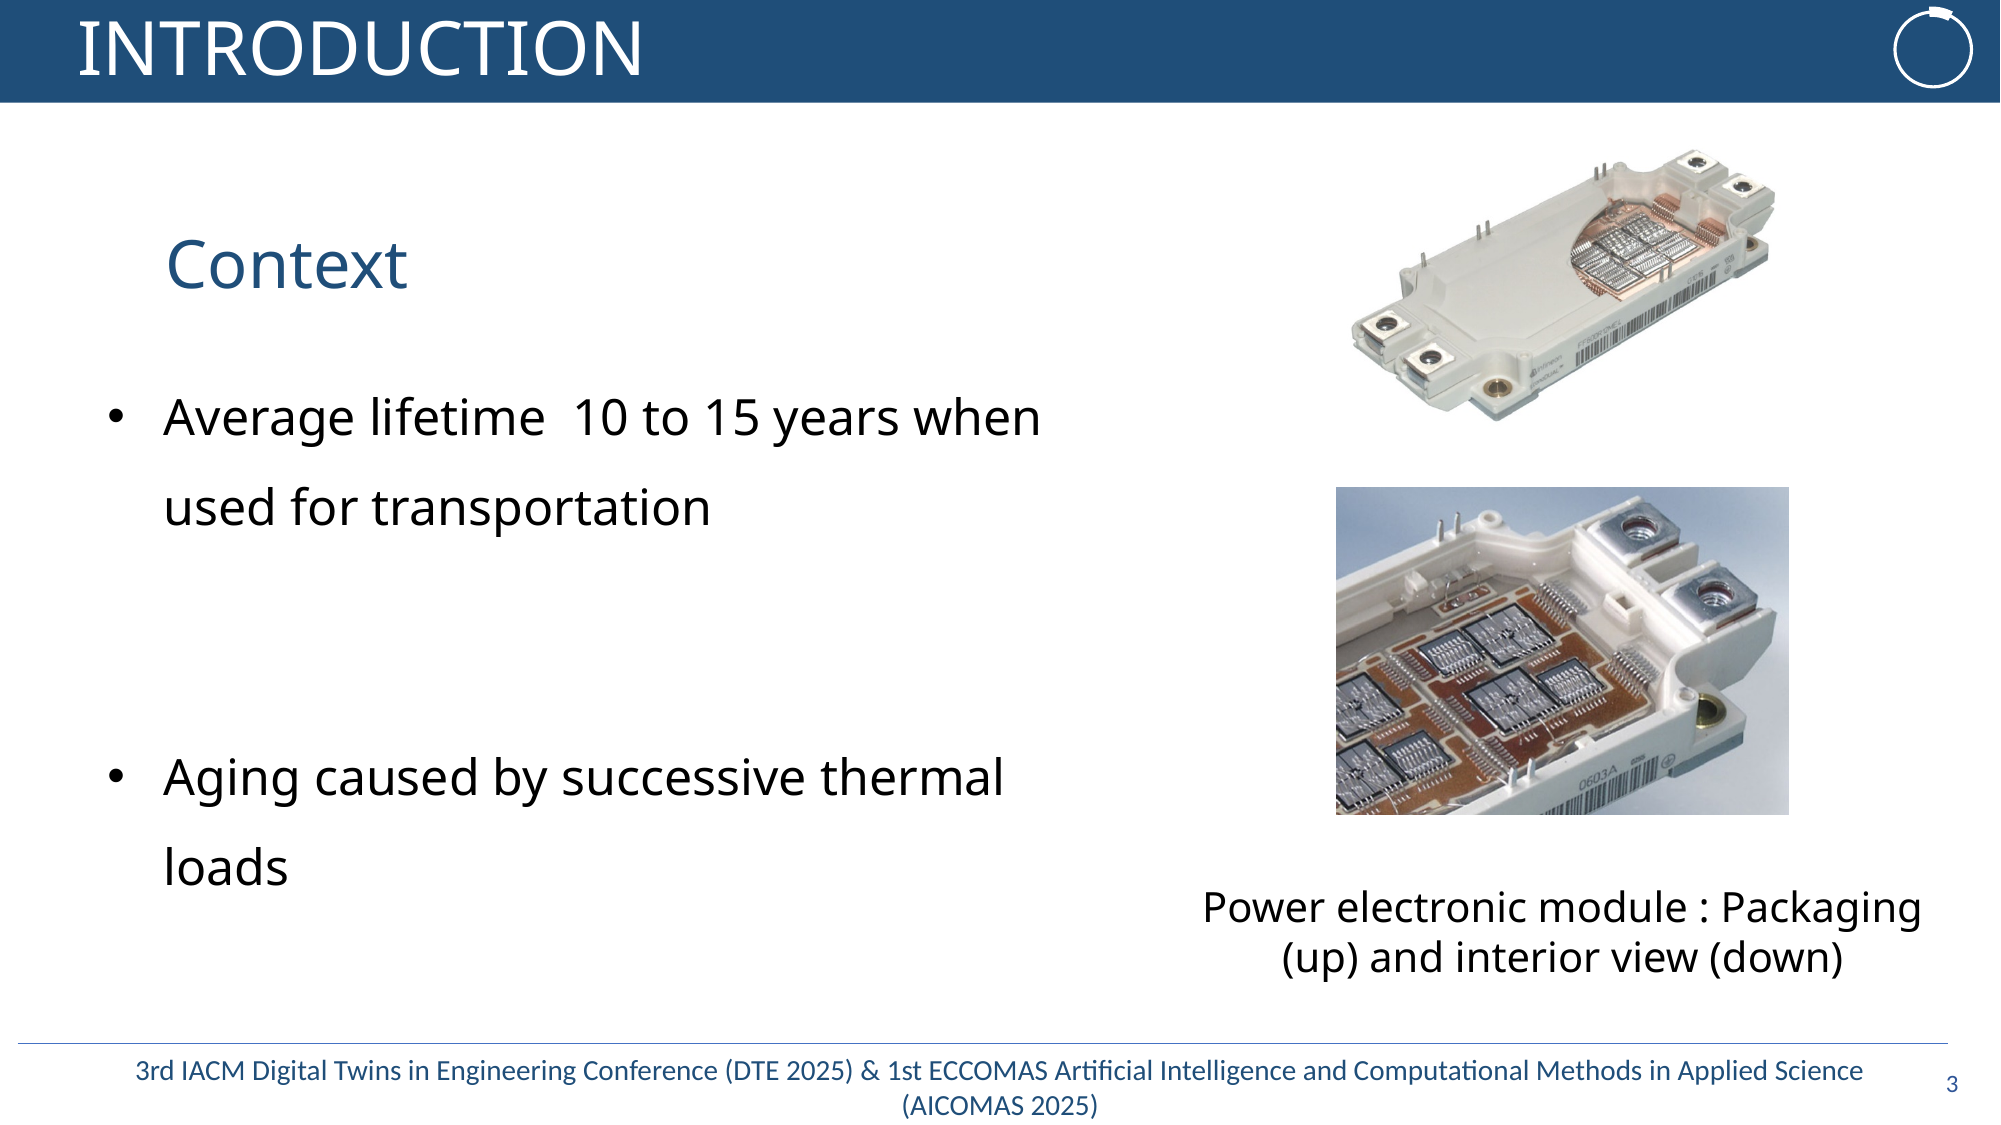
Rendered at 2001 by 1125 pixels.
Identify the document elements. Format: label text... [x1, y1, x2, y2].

text_box [1929, 7, 1953, 15]
text_box Context [150, 134, 1143, 309]
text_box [1145, 134, 1980, 991]
text_box [1893, 10, 1973, 88]
title INTRODUCTION [62, 6, 1813, 96]
slide_number 2 [1843, 1053, 1974, 1113]
